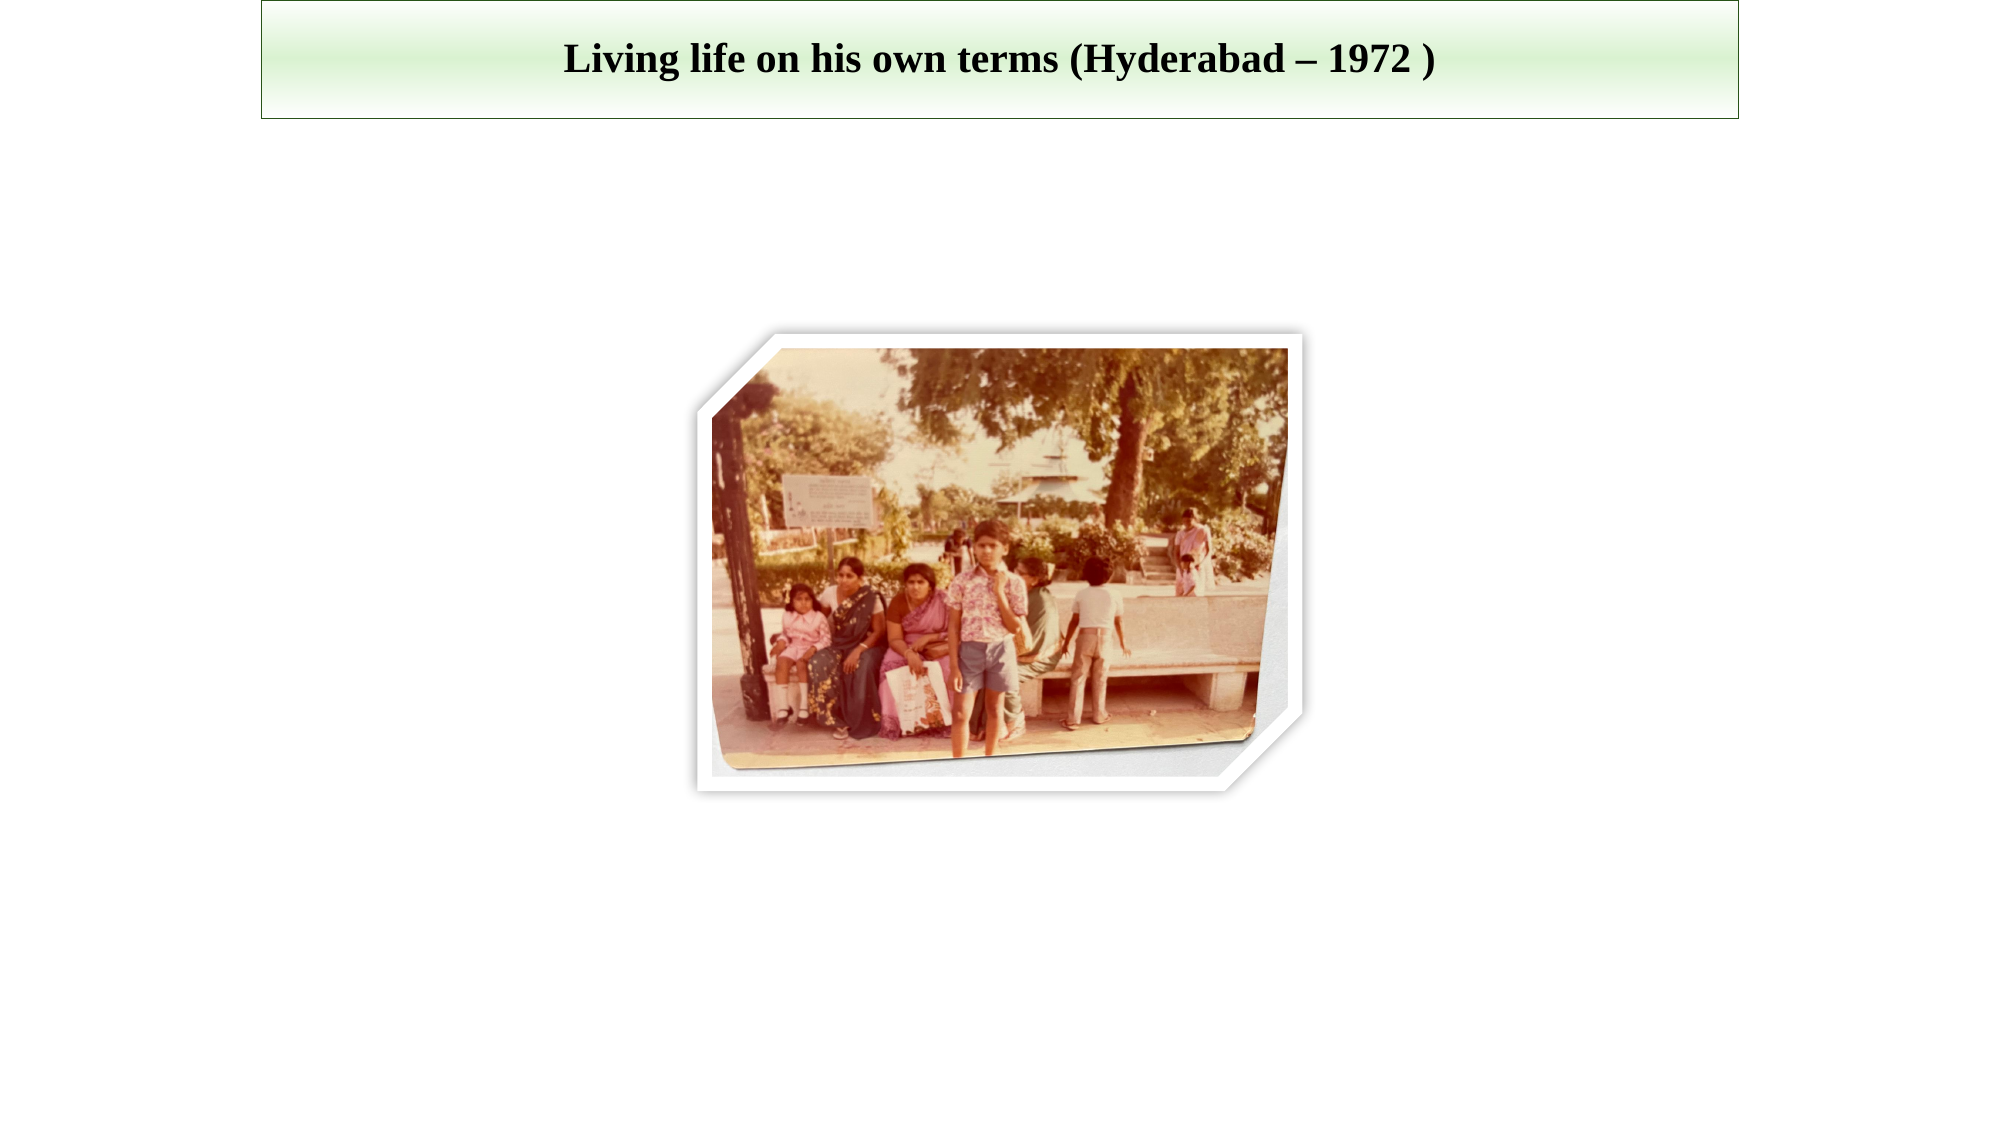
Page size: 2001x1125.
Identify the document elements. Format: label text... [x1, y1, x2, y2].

title Living life on his own terms (Hyderabad – 1972 ) [261, 0, 1739, 119]
picture [712, 266, 1287, 859]
